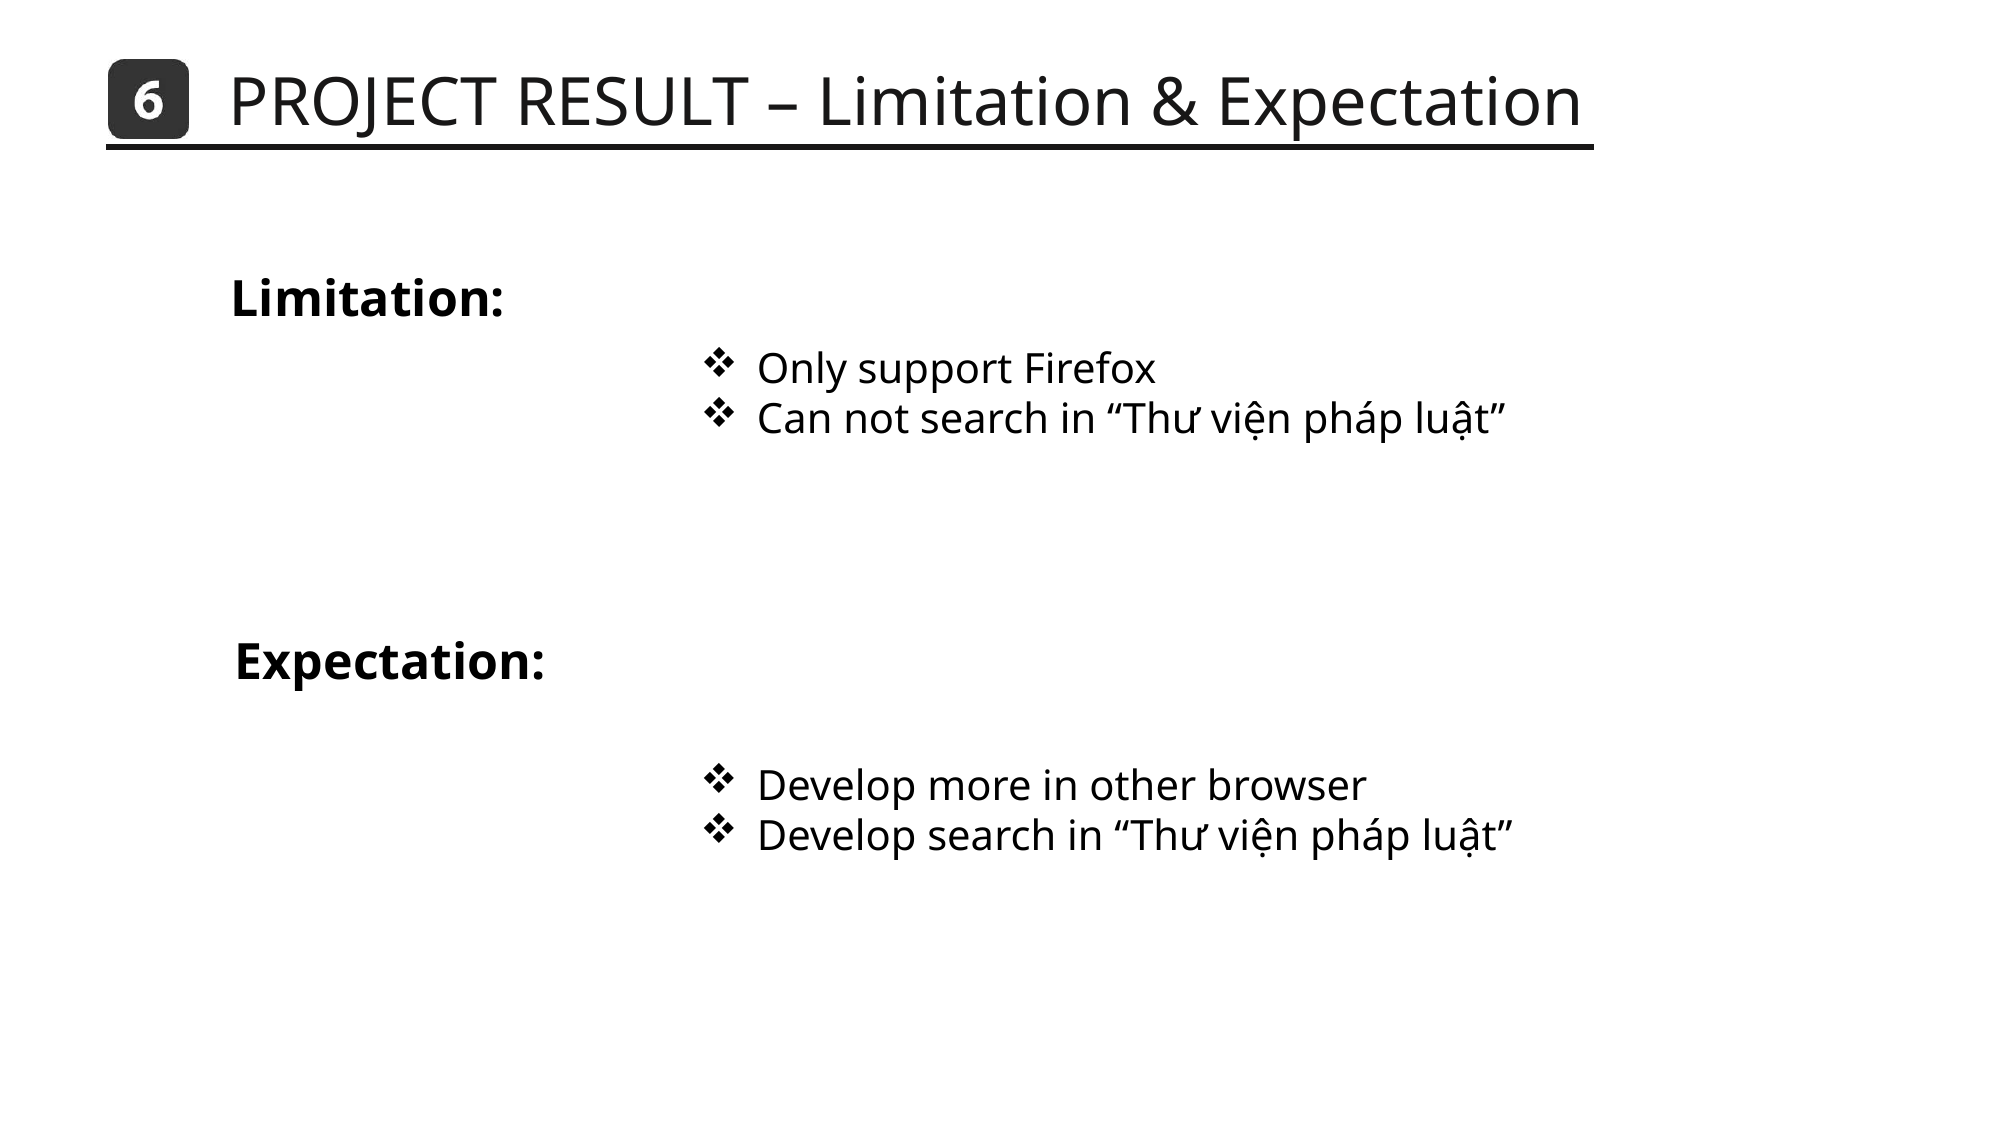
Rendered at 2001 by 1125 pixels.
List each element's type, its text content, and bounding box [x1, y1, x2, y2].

text_box Limitation: [140, 258, 521, 334]
picture [108, 59, 189, 139]
text_box Only support Firefox Can not search in “Thư viện pháp luật” [610, 334, 1539, 500]
text_box PROJECT RESULT – Limitation & Expectation [214, 51, 1600, 146]
text_box Develop more in other browser Develop search in “Thư viện pháp luật” [610, 751, 1594, 917]
text_box Expectation: [145, 622, 561, 697]
